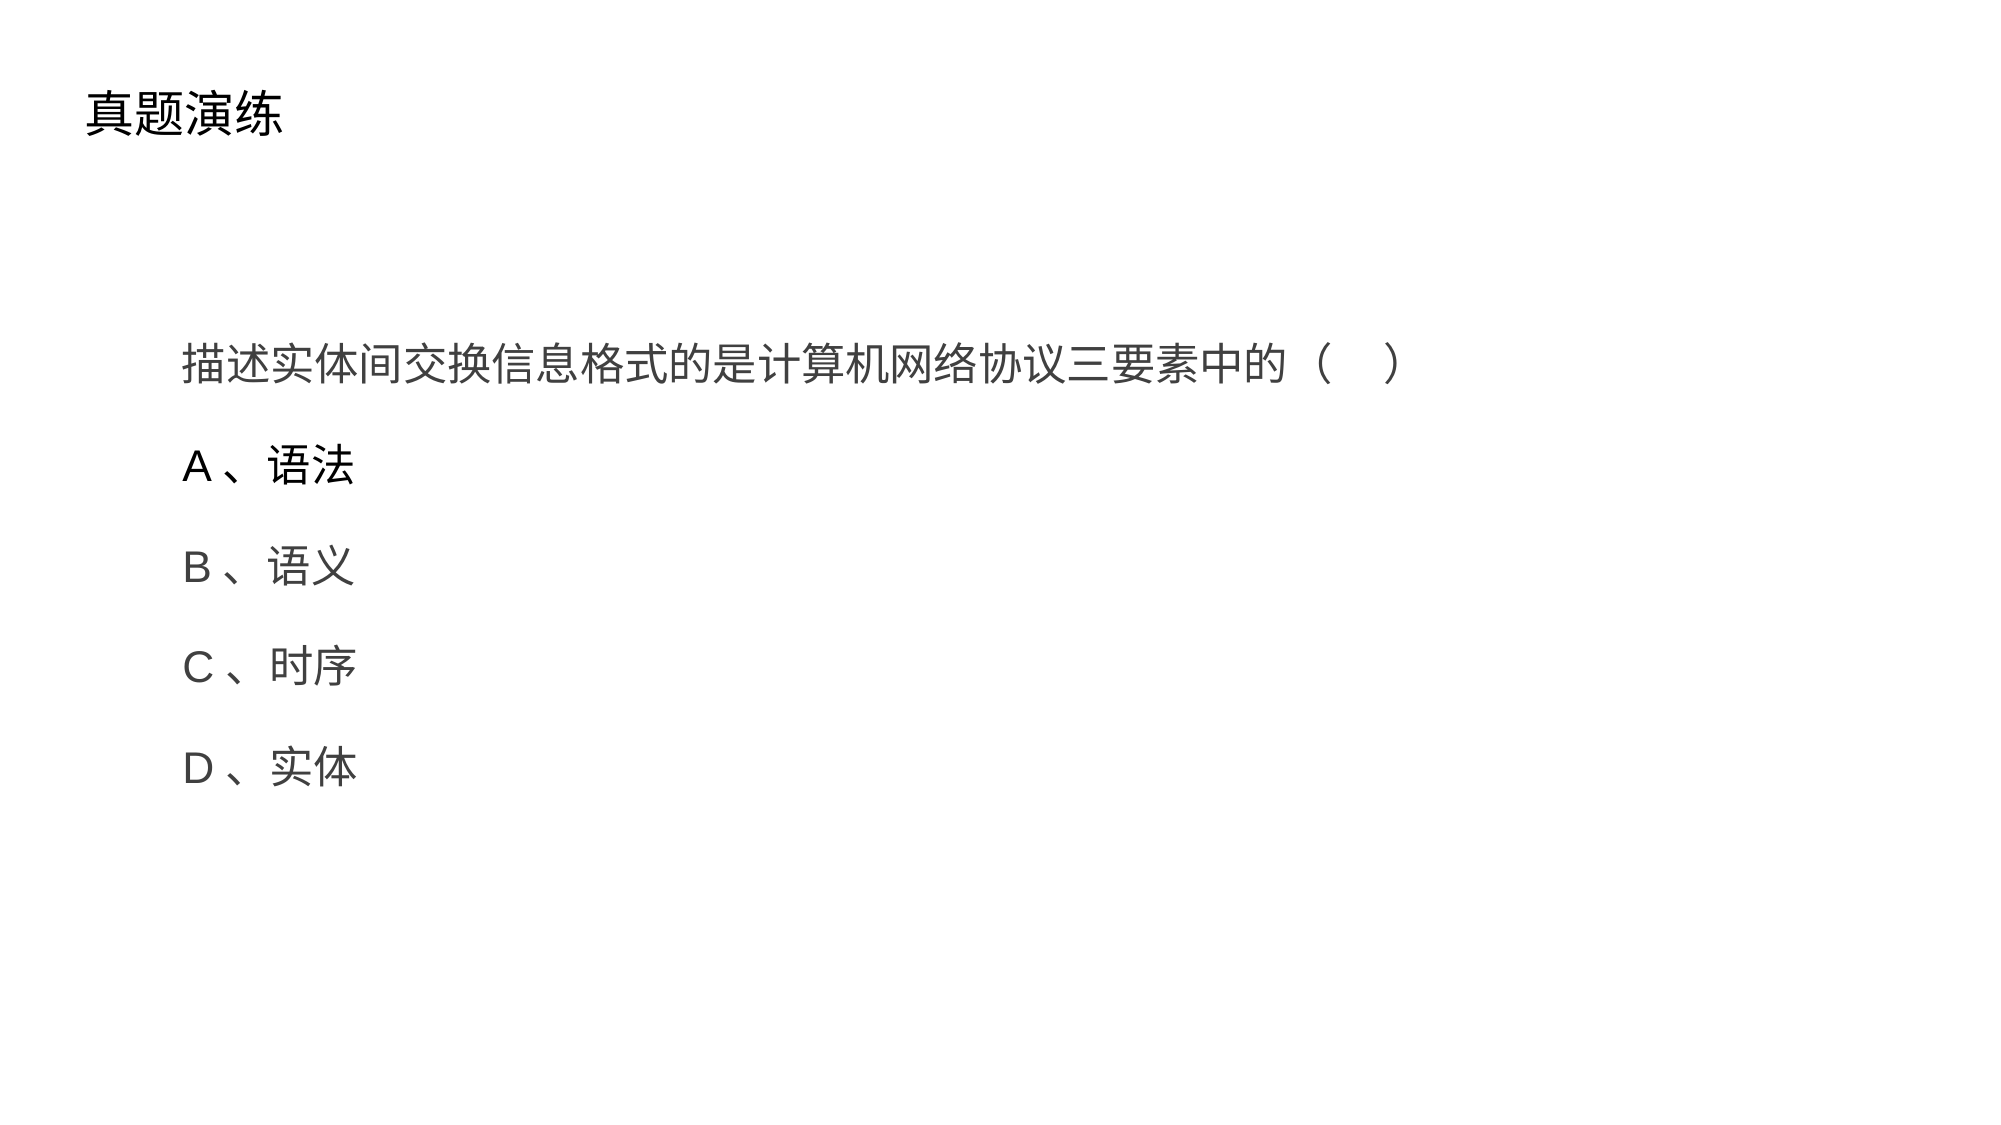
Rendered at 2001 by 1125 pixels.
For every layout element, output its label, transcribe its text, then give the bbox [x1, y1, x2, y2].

text_box 真题演练 [69, 75, 537, 150]
list 描述实体间交换信息格式的是计算机网络协议三要素中的（A） A、语法 B、语义 C、时序 D、实体 [106, 228, 1832, 943]
